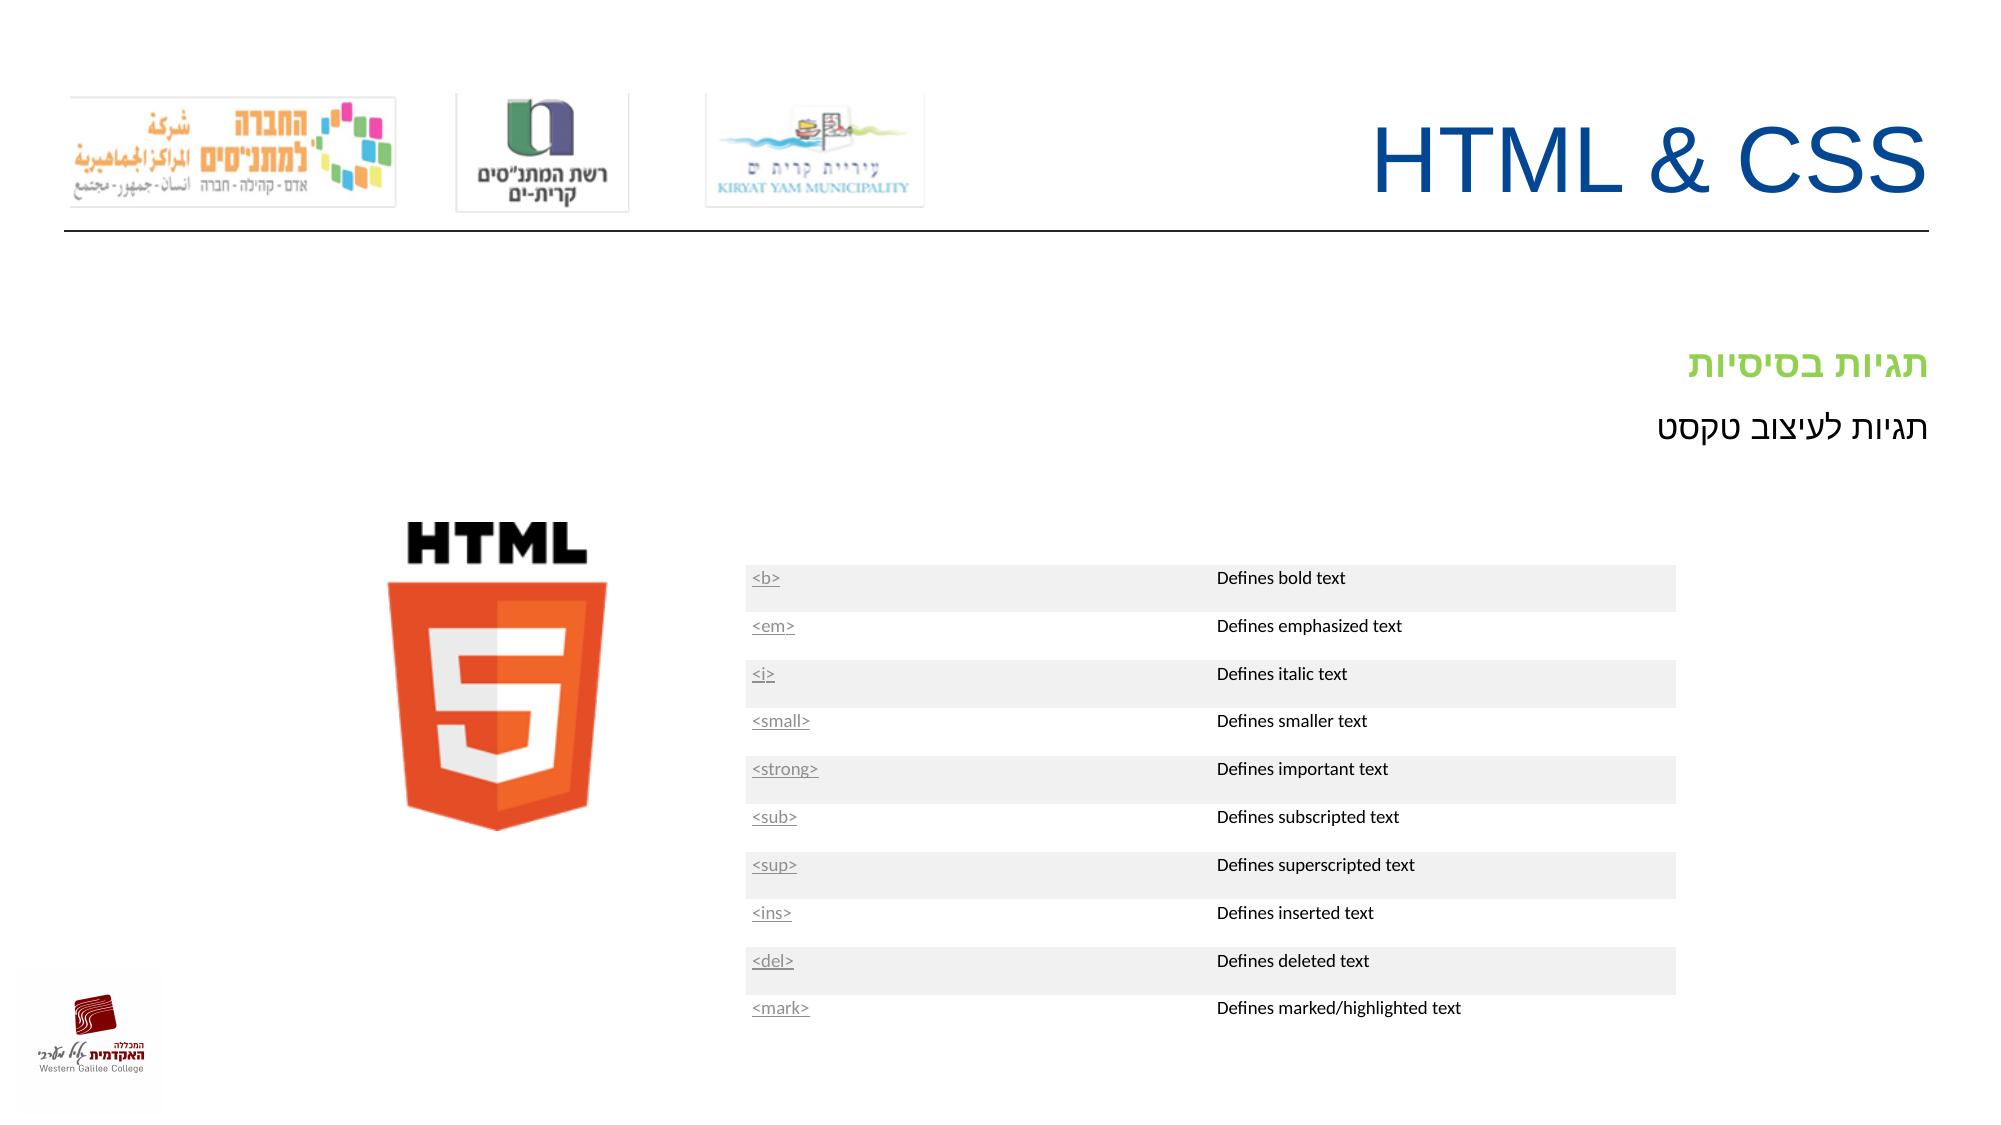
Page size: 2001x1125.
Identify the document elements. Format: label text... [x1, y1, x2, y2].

text_box תגיות בסיסיות תגיות לעיצוב טקסט [924, 309, 1930, 1043]
picture [18, 970, 164, 1116]
table_header Defines bold text [1211, 565, 1676, 612]
table_cell Defines subscripted text [1211, 804, 1676, 852]
table_cell Defines marked/highlighted text [1211, 995, 1676, 1043]
picture [70, 93, 925, 213]
table_cell <strong> [746, 756, 1211, 804]
table_cell <sub> [746, 804, 1211, 852]
table_cell <i> [746, 660, 1211, 708]
table_cell Defines inserted text [1211, 899, 1676, 947]
table_header <b> [746, 565, 1211, 612]
table_cell <em> [746, 612, 1211, 660]
table_cell Defines deleted text [1211, 947, 1676, 995]
table_cell <mark> [746, 995, 1211, 1043]
table_cell Defines emphasized text [1211, 612, 1676, 660]
table_cell Defines important text [1211, 756, 1676, 804]
table_cell <del> [746, 947, 1211, 995]
picture [343, 522, 652, 831]
table_cell <sup> [746, 852, 1211, 899]
table_cell <small> [746, 708, 1211, 756]
table_cell Defines smaller text [1211, 708, 1676, 756]
title HTML & CSS [64, 55, 1930, 221]
table_cell Defines superscripted text [1211, 852, 1676, 899]
table_cell <ins> [746, 899, 1211, 947]
table_cell Defines italic text [1211, 660, 1676, 708]
